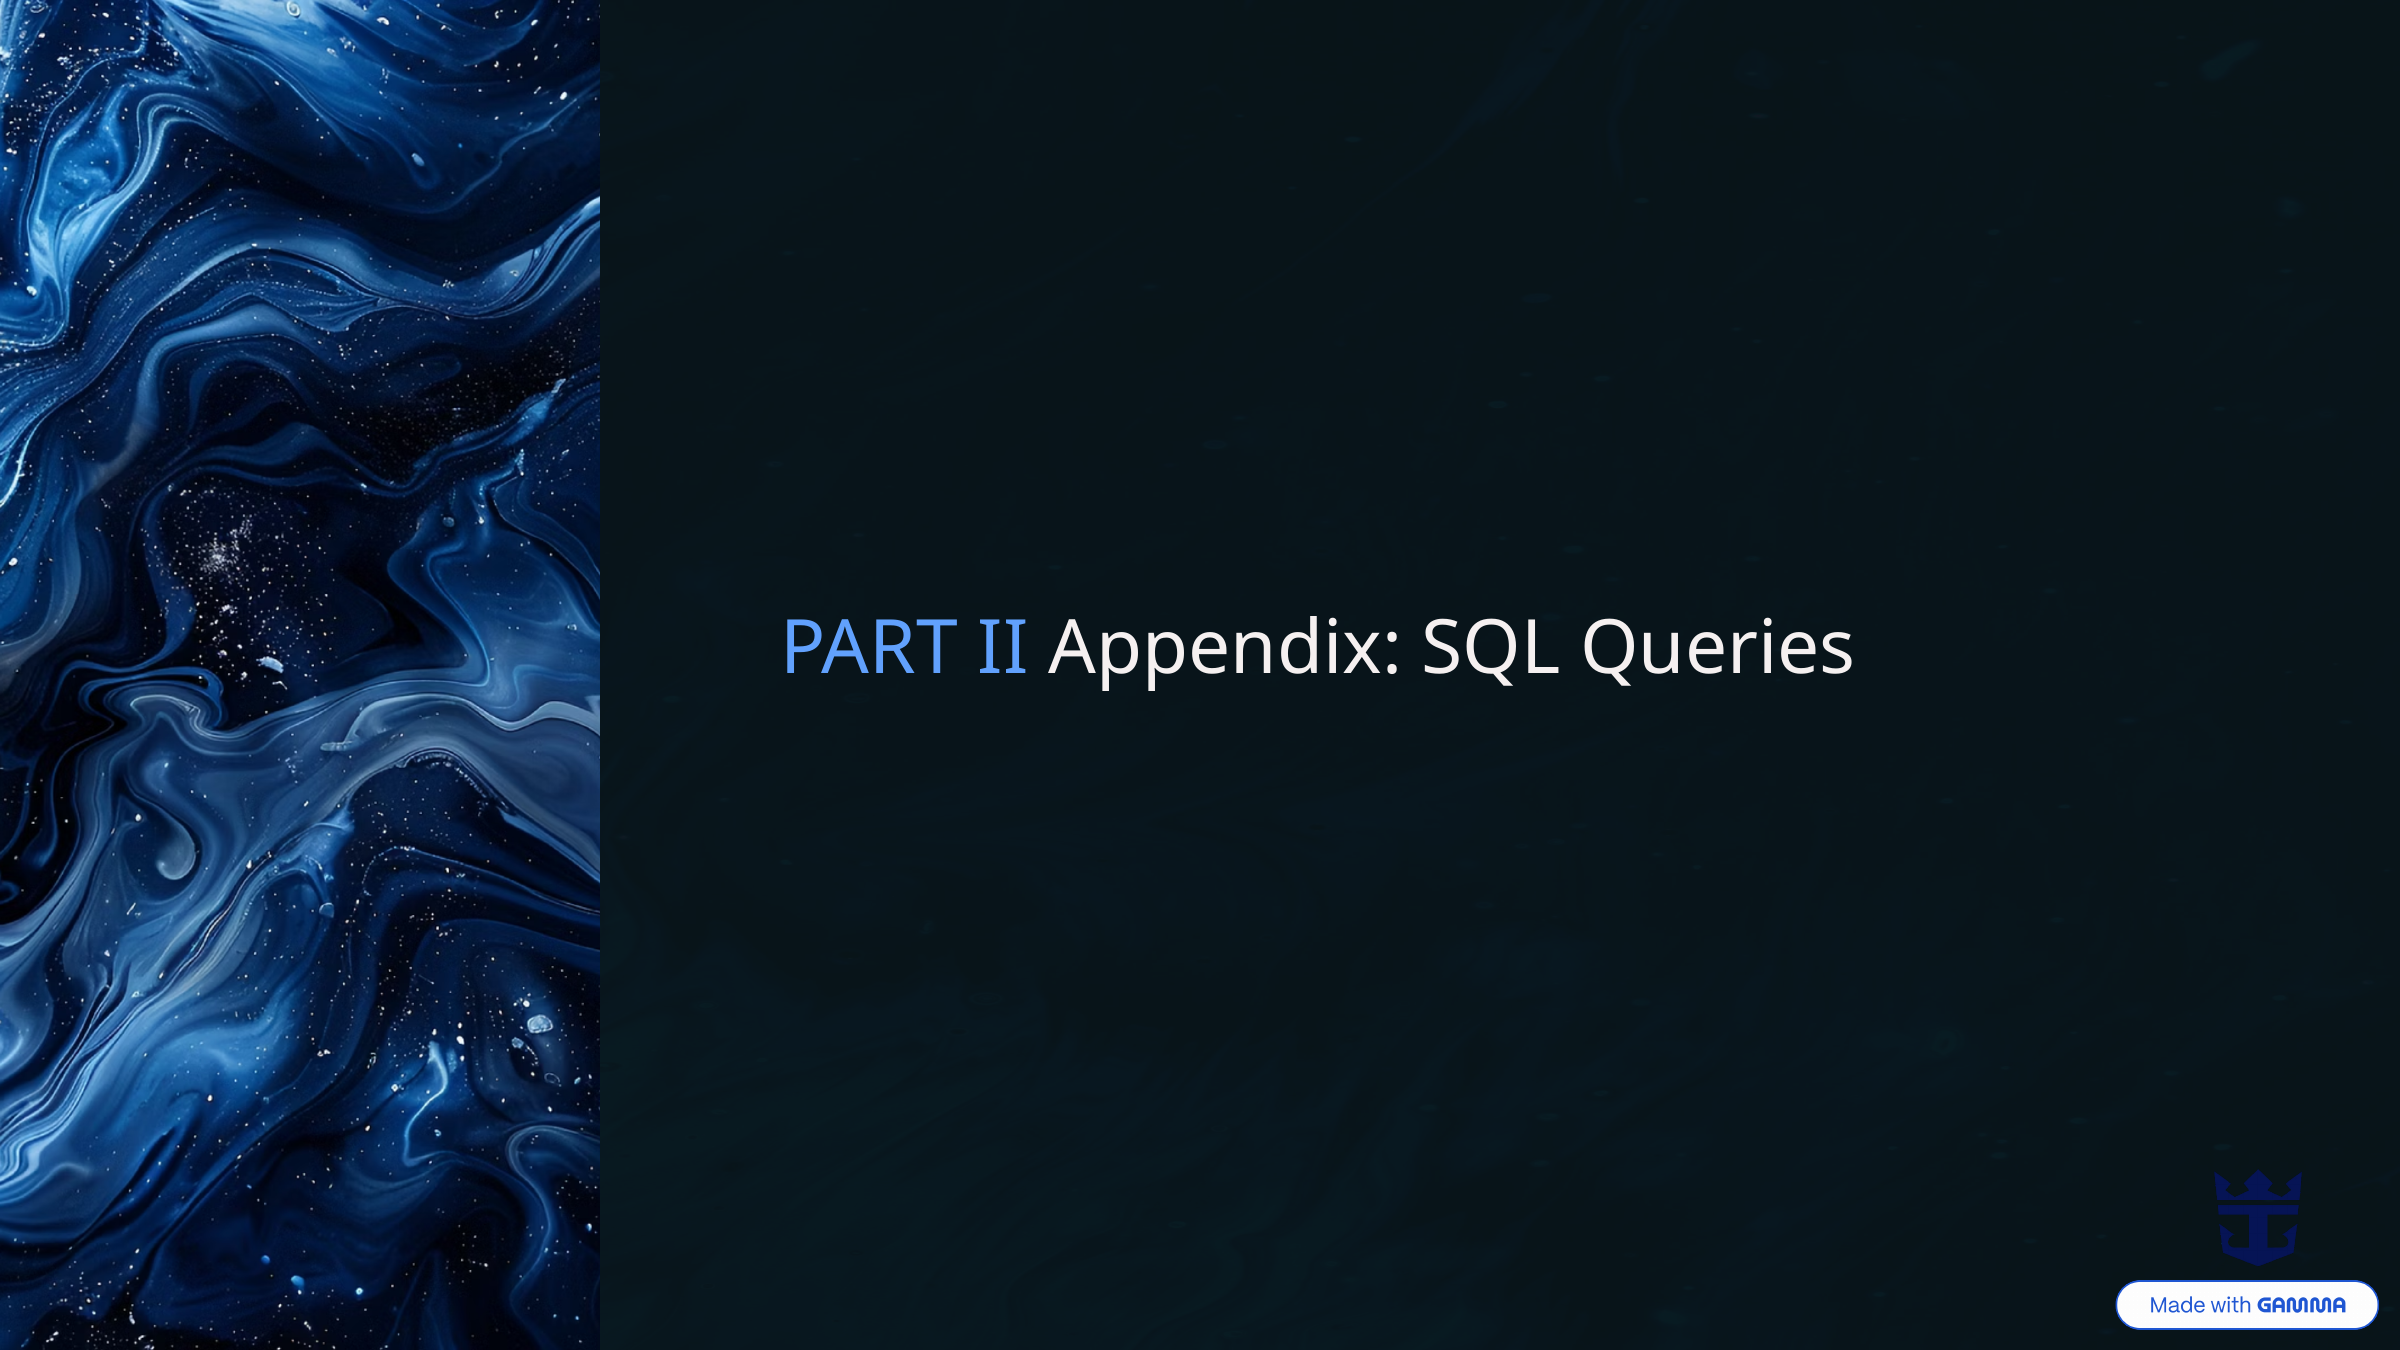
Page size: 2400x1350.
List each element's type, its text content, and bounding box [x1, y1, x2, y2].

text_box PART II Appendix: SQL Queries [780, 562, 1683, 675]
picture [2106, 1271, 2389, 1339]
picture [0, 0, 600, 1350]
picture [2170, 1168, 2346, 1268]
